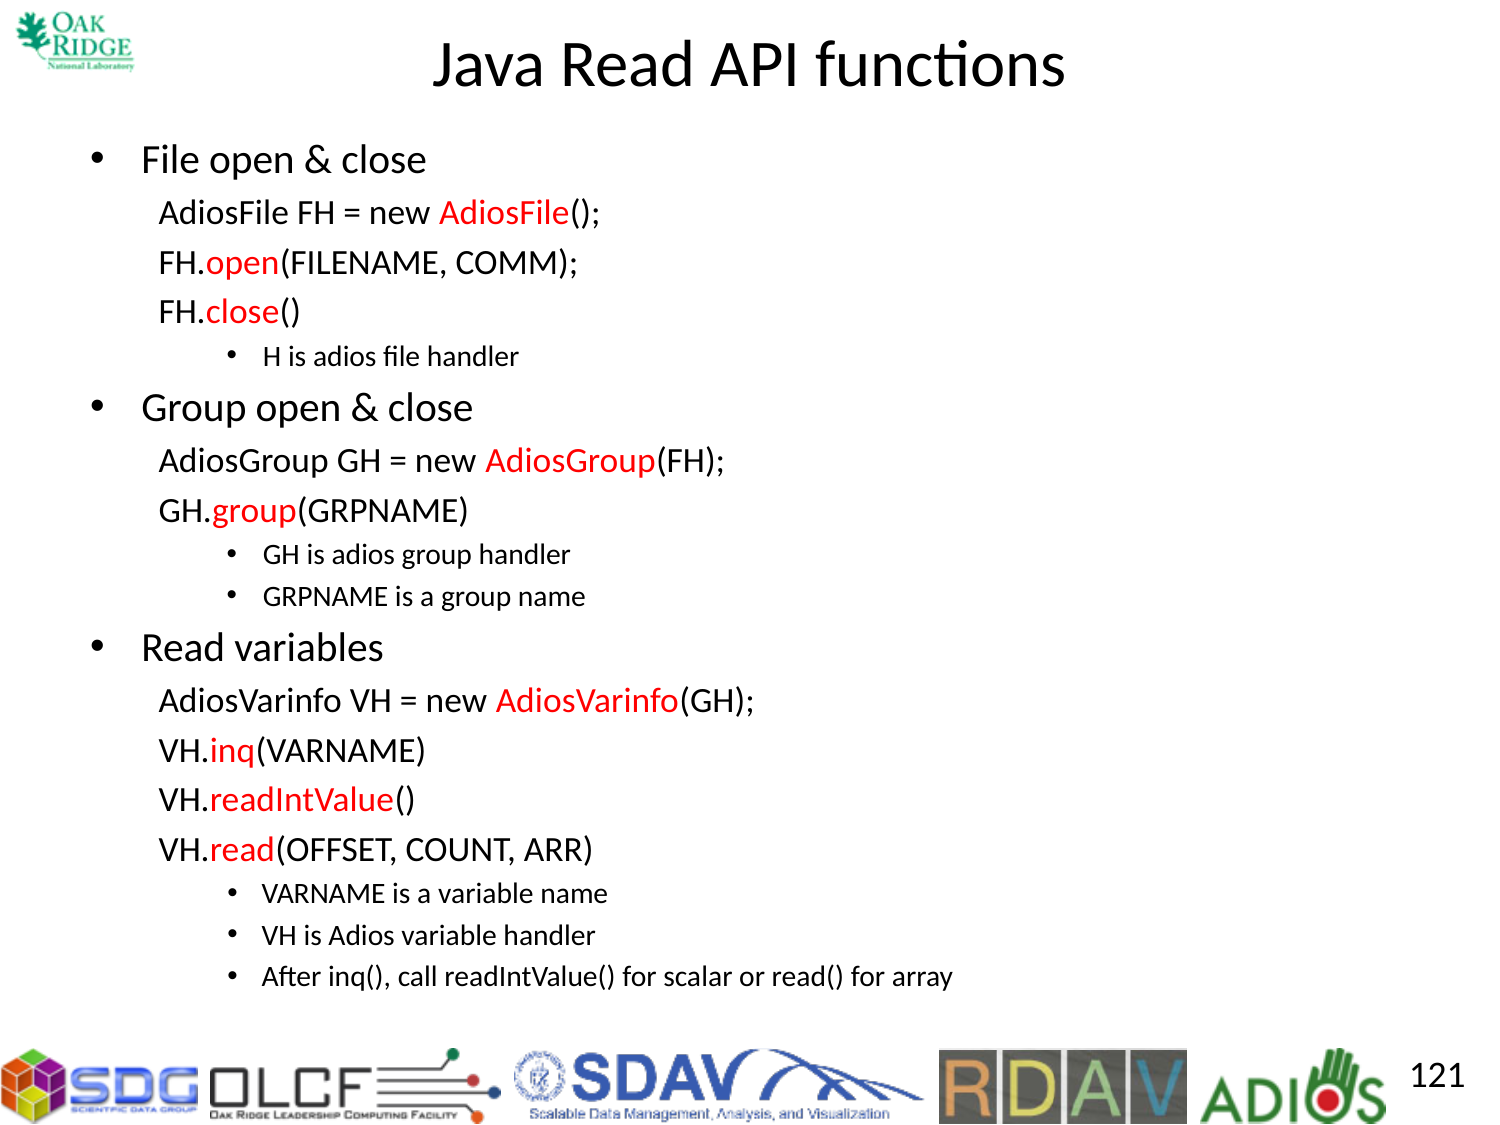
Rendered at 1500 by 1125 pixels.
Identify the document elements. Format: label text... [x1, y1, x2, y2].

picture [1200, 1103, 1386, 1124]
picture [514, 1048, 926, 1124]
picture [210, 1048, 501, 1124]
list File open & close AdiosFile FH = new AdiosFile(); FH.open(FILENAME, COMM); FH.close() H is adios file handler Group open & close AdiosGroup GH = new AdiosGroup(FH); GH.group(GRPNAME) GH is adios group handler GRPNAME is a group name Read variables AdiosVarinfo VH = new AdiosVarinfo(GH); VH.inq(VARNAME) VH.readIntValue() VH.read(OFFSET, COUNT, ARR) VARNAME is a variable name VH is Adios variable handler After inq(), call readIntValue() for scalar or read() for array [75, 125, 1425, 1005]
title Java Read API functions [75, 11, 1425, 108]
slide_number 121 [1130, 1042, 1481, 1103]
picture [0, 6, 149, 82]
picture [0, 1048, 198, 1124]
picture [939, 1048, 1187, 1124]
